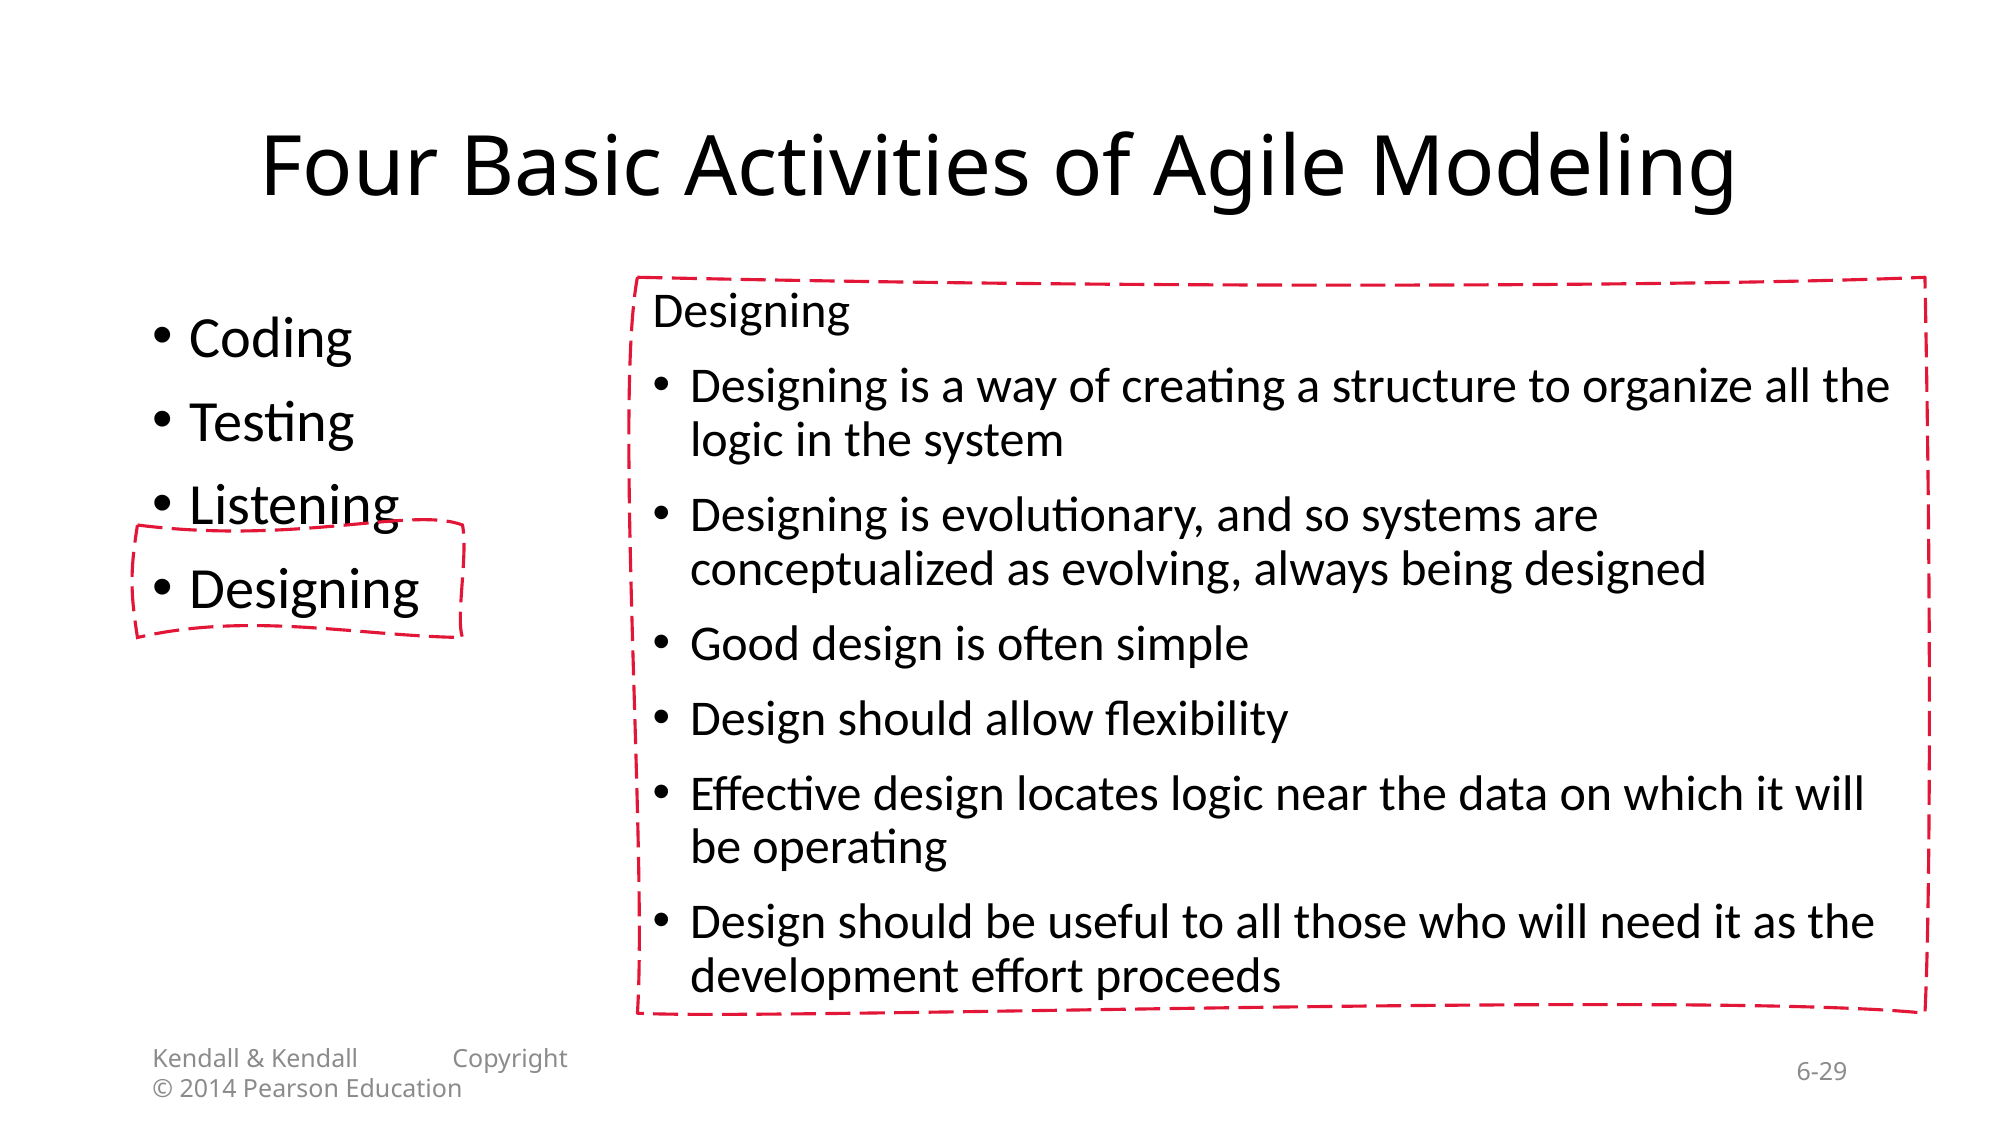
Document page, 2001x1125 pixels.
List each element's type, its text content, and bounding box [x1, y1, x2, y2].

slide_number Kendall & Kendall Copyright © 2014 Pearson Education [137, 1042, 588, 1103]
text_box Designing Designing is a way of creating a structure to organize all the logic in the system Designing is evolutionary, and so systems are conceptualized as evolving, always being designed Good design is often simple Design should allow flexibility Effective design locates logic near the data on which it will be operating Design should be useful to all those who will need it as the development effort proceeds [628, 277, 1930, 1015]
list Coding Testing Listening Designing [137, 299, 639, 1014]
slide_number 6-29 [1412, 1042, 1863, 1103]
list Coding Testing Listening Designing [873, 1005, 1863, 1014]
title Four Basic Activities of Agile Modeling [137, 59, 1863, 278]
text_box [130, 518, 466, 639]
